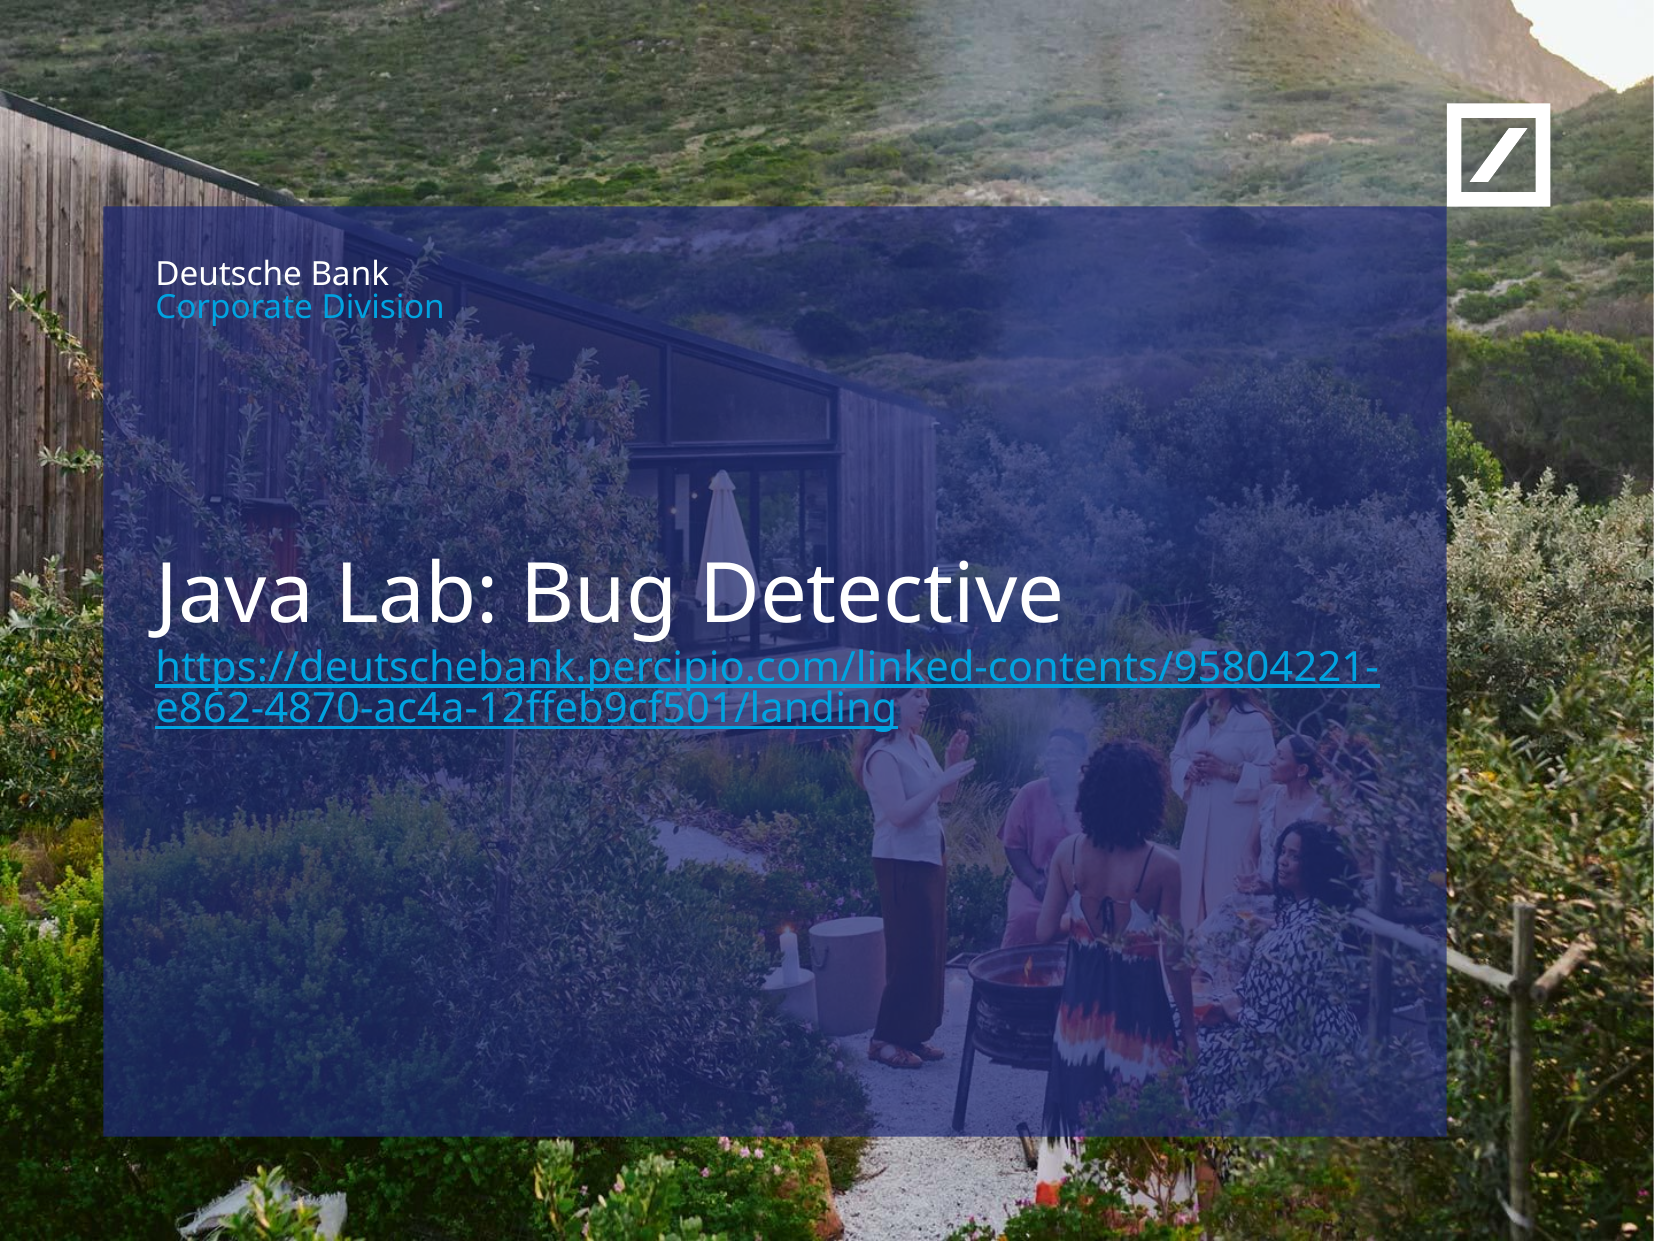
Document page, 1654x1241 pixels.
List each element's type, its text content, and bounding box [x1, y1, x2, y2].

picture [0, 0, 1654, 1241]
list https://deutschebank.percipio.com/linked-contents/95804221-e862-4870-ac4a-12ffeb9cf501/landing [155, 640, 1396, 1004]
list Java Lab: Bug Detective [155, 360, 1396, 640]
